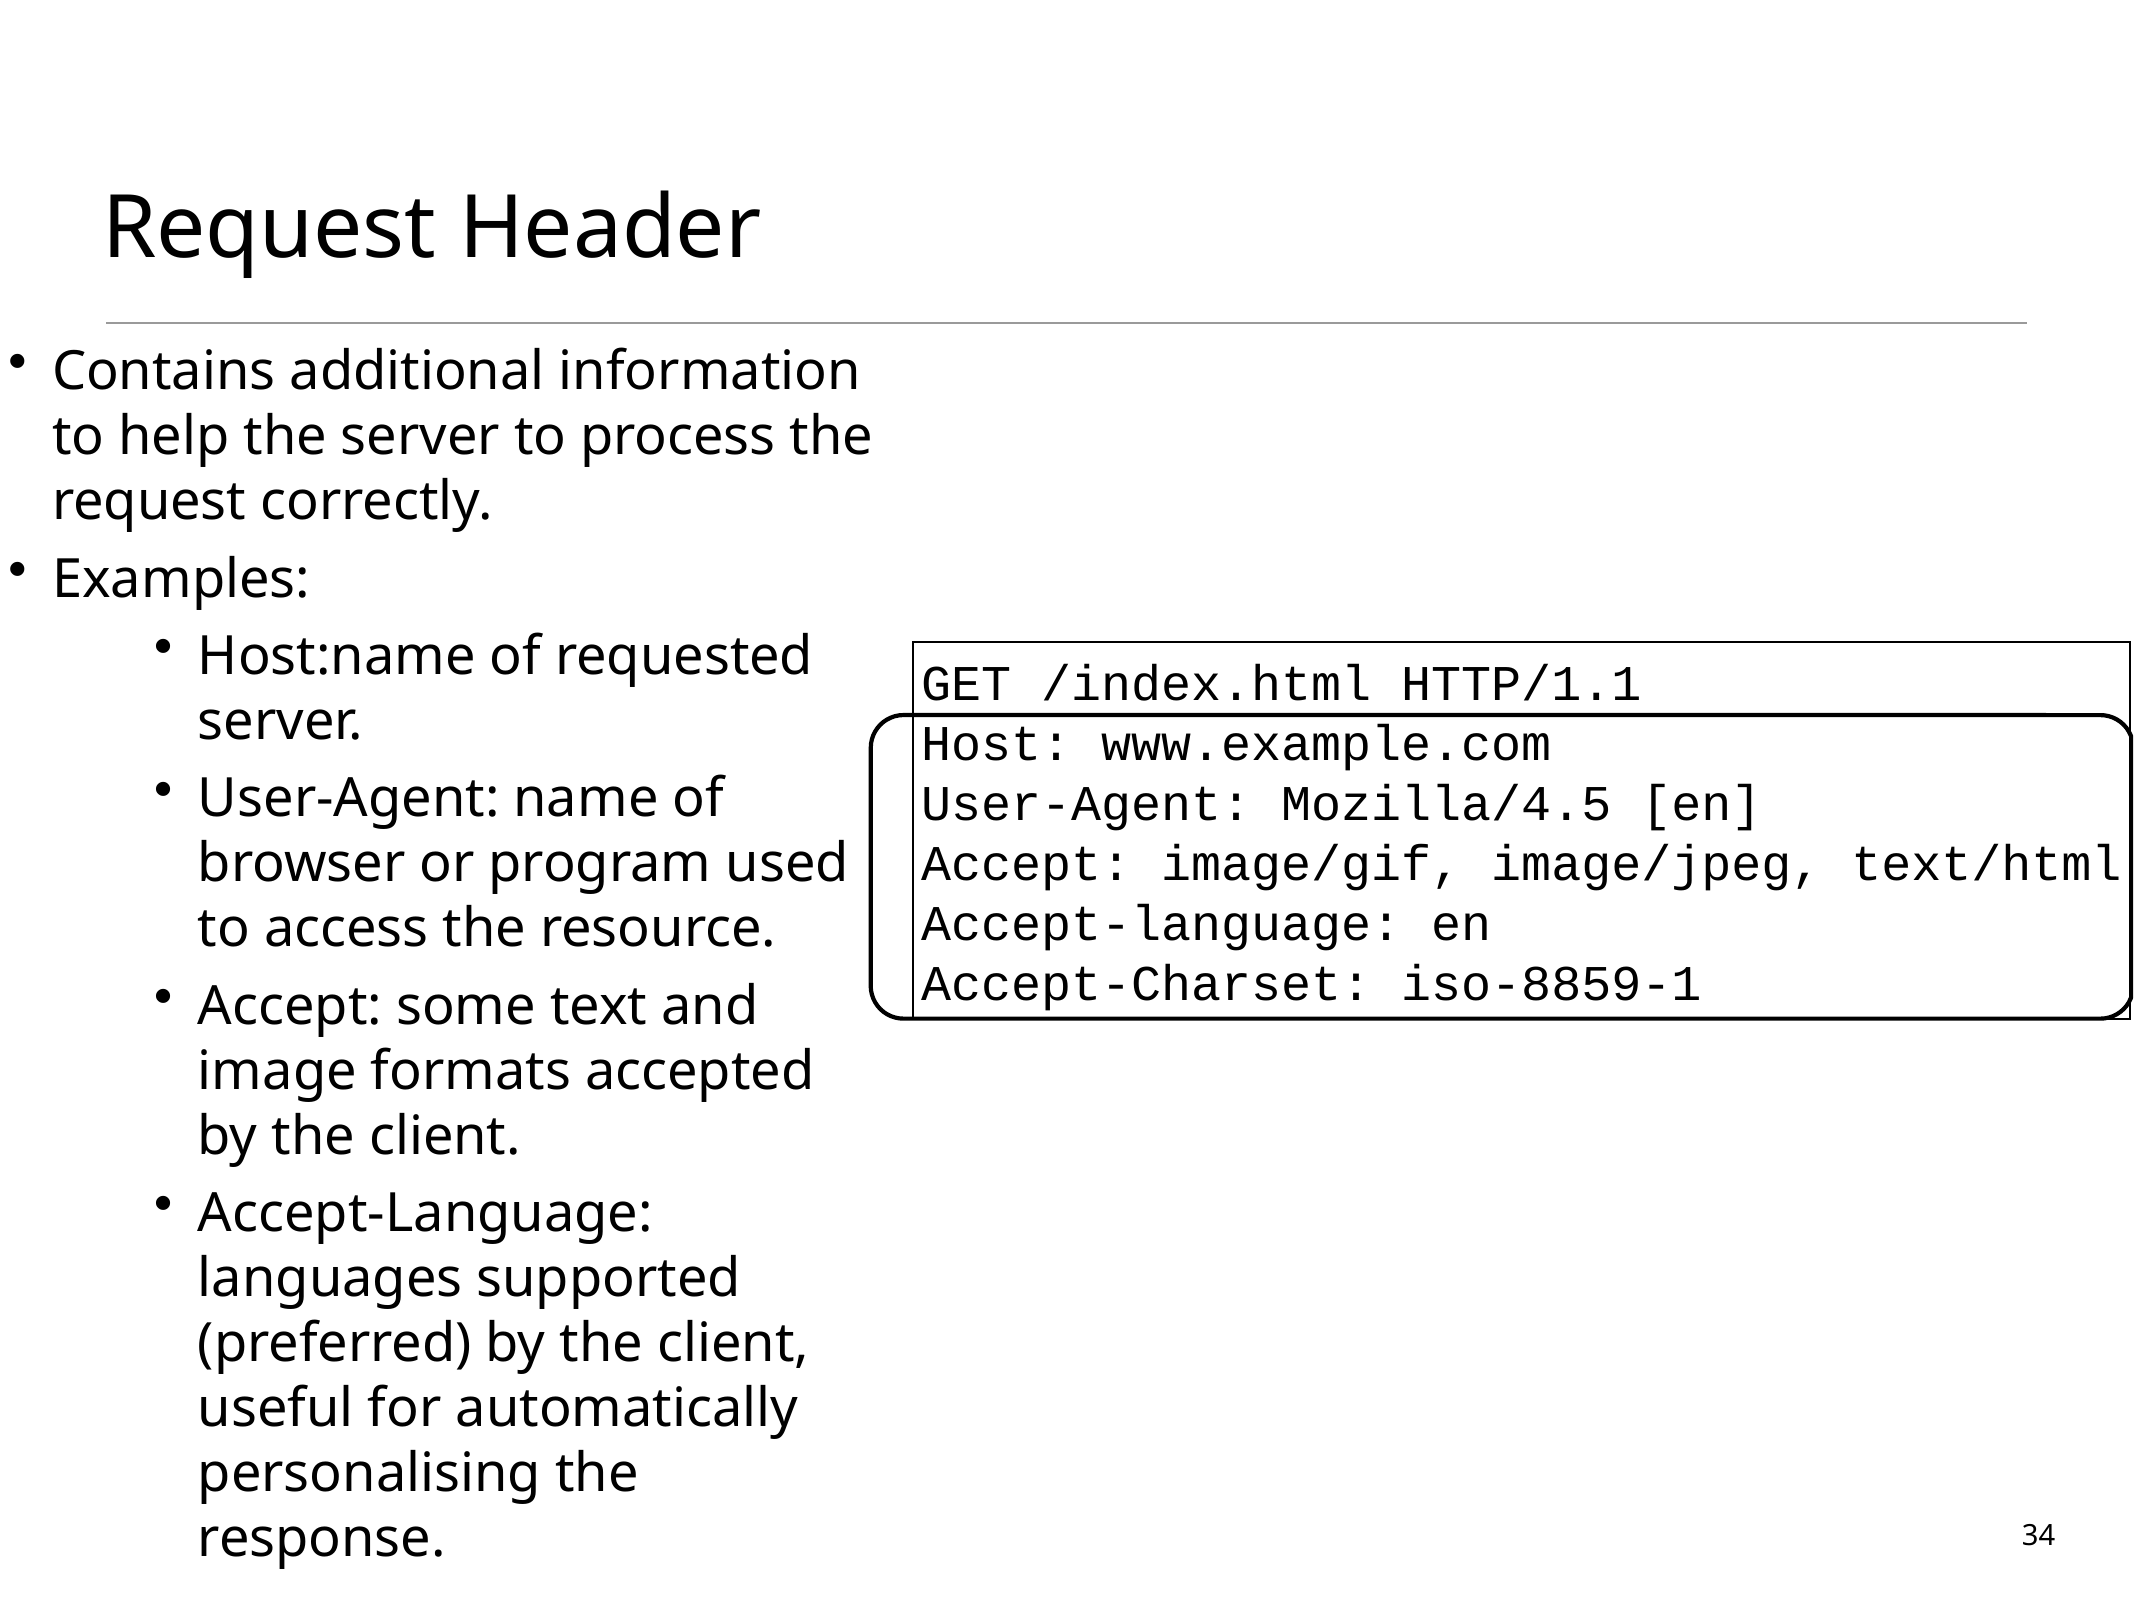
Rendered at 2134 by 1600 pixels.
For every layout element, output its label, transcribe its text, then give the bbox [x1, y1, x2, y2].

title Request Header [93, 53, 2041, 284]
slide_number 34 [2011, 1507, 2065, 1559]
text_box GET /index.html HTTP/1.1 Host: www.example.com User-Agent: Mozilla/4.5 [en] Accept: image/gif, image/jpeg, text/html Accept-language: en Accept-Charset: iso-8859-1 [912, 642, 2130, 731]
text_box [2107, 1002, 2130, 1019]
text_box [870, 715, 2134, 1019]
list Contains additional information to help the server to process the request correctly. Examples: Host:name of requested server. User-Agent: name of browser or program used to access the resource. Accept: some text and image formats accepted by the client. Accept-Language: languages supported (preferred) by the client, useful for automatically personalising the response. [0, 326, 895, 1570]
